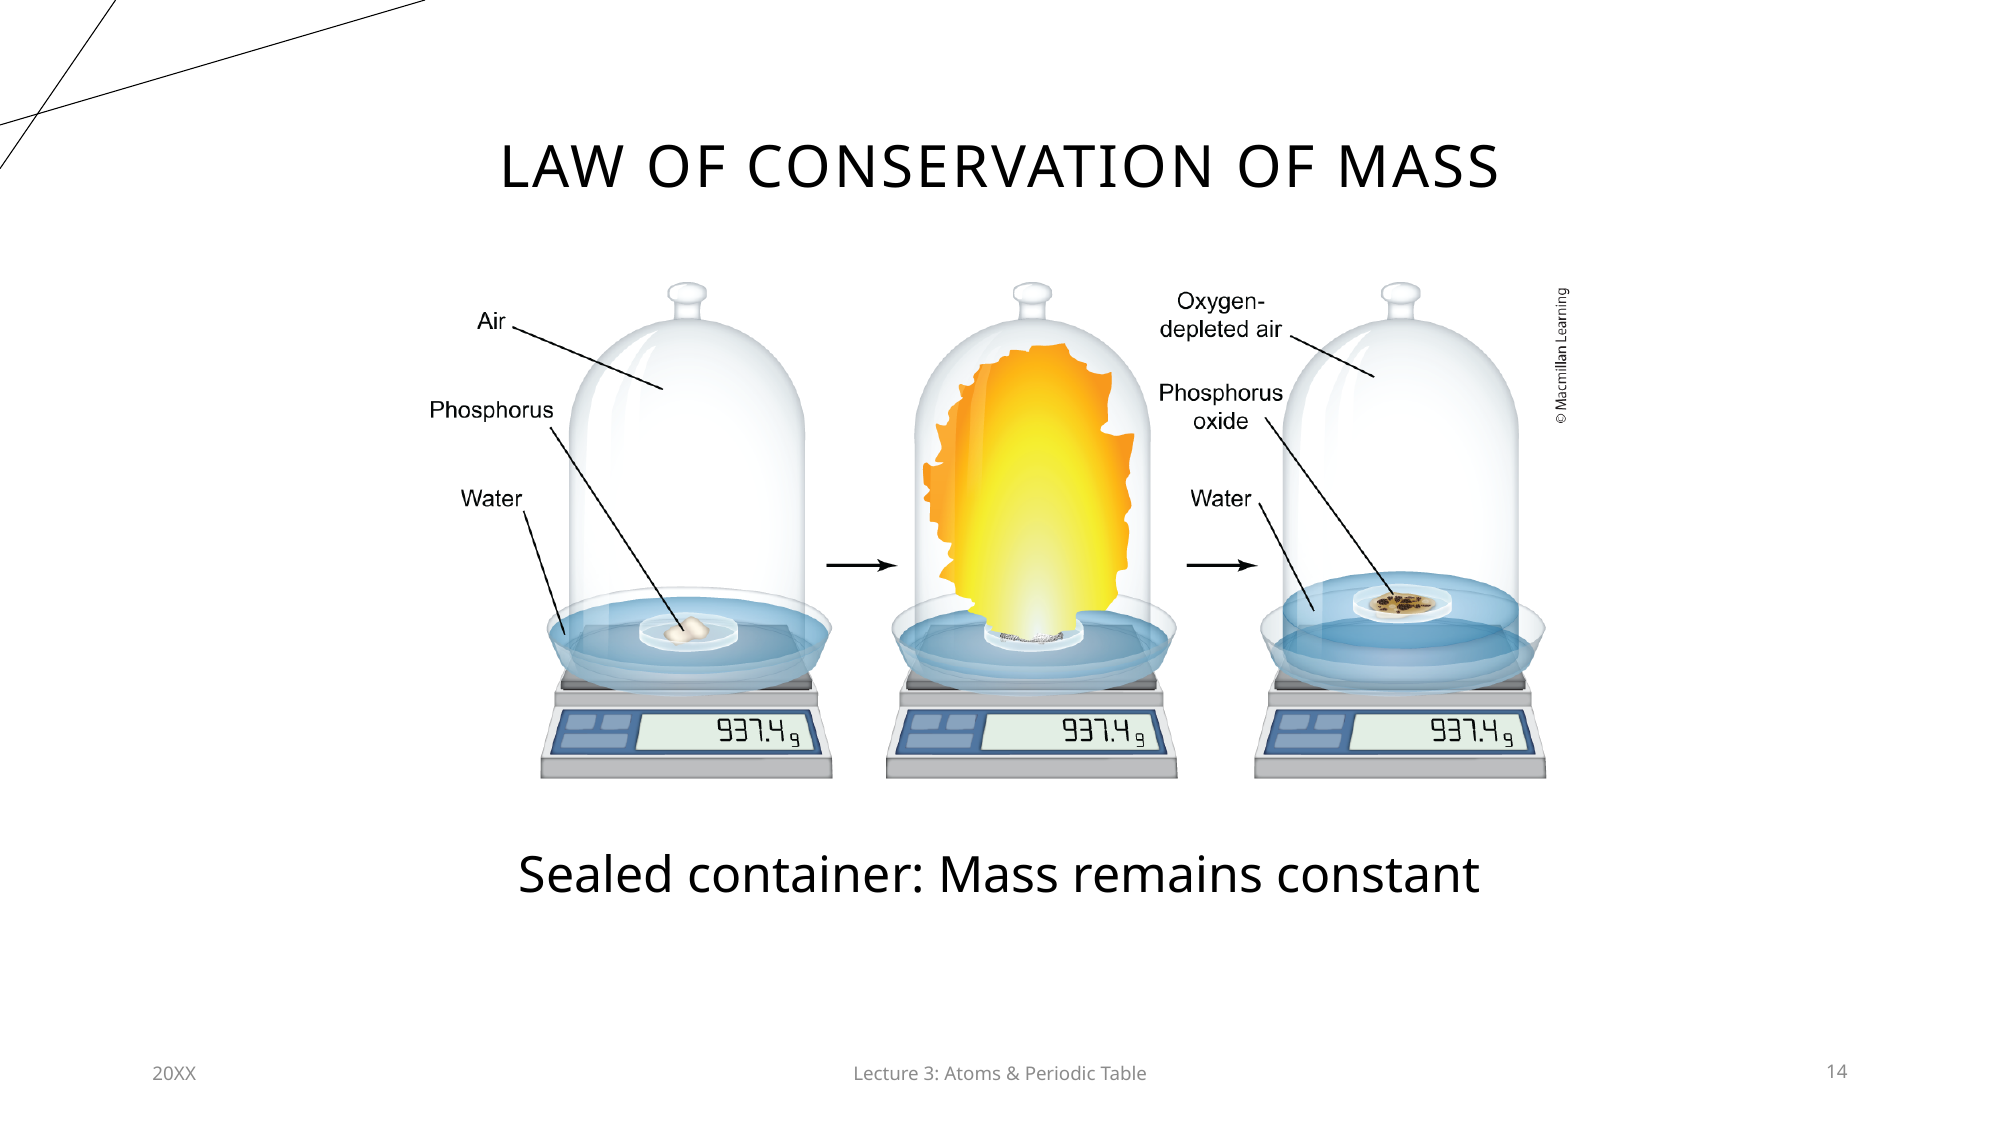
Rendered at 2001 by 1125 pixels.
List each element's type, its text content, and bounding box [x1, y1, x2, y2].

title Law of conservation of mass [137, 59, 1863, 278]
slide_number 14 [1412, 1042, 1863, 1103]
text_box Sealed container: Mass remains constant [139, 835, 1860, 911]
picture [426, 277, 1574, 783]
footer Lecture 3: Atoms & Periodic Table​ [662, 1042, 1338, 1103]
slide_number 20XX [137, 1042, 588, 1103]
